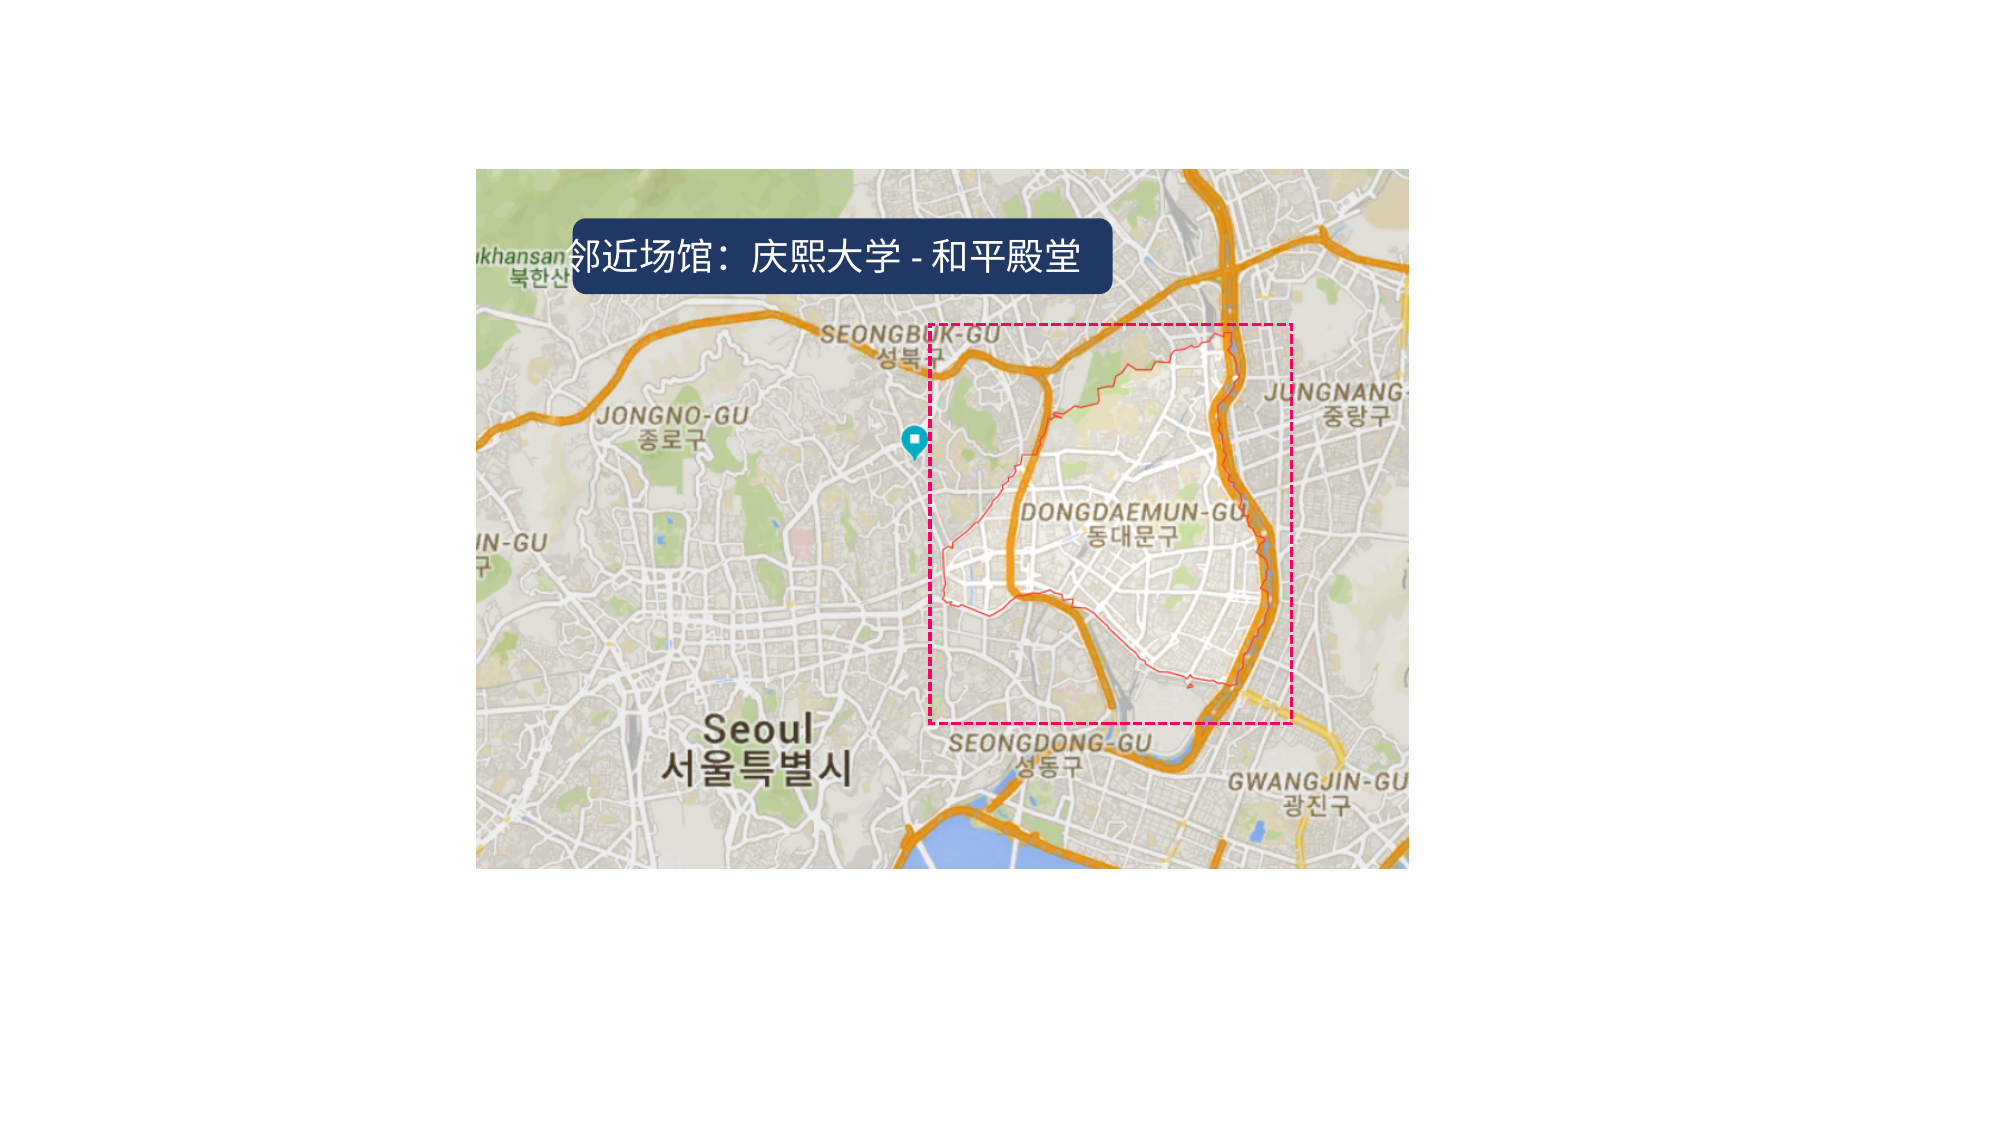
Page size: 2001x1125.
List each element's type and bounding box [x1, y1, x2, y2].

text_box [476, 169, 1409, 869]
